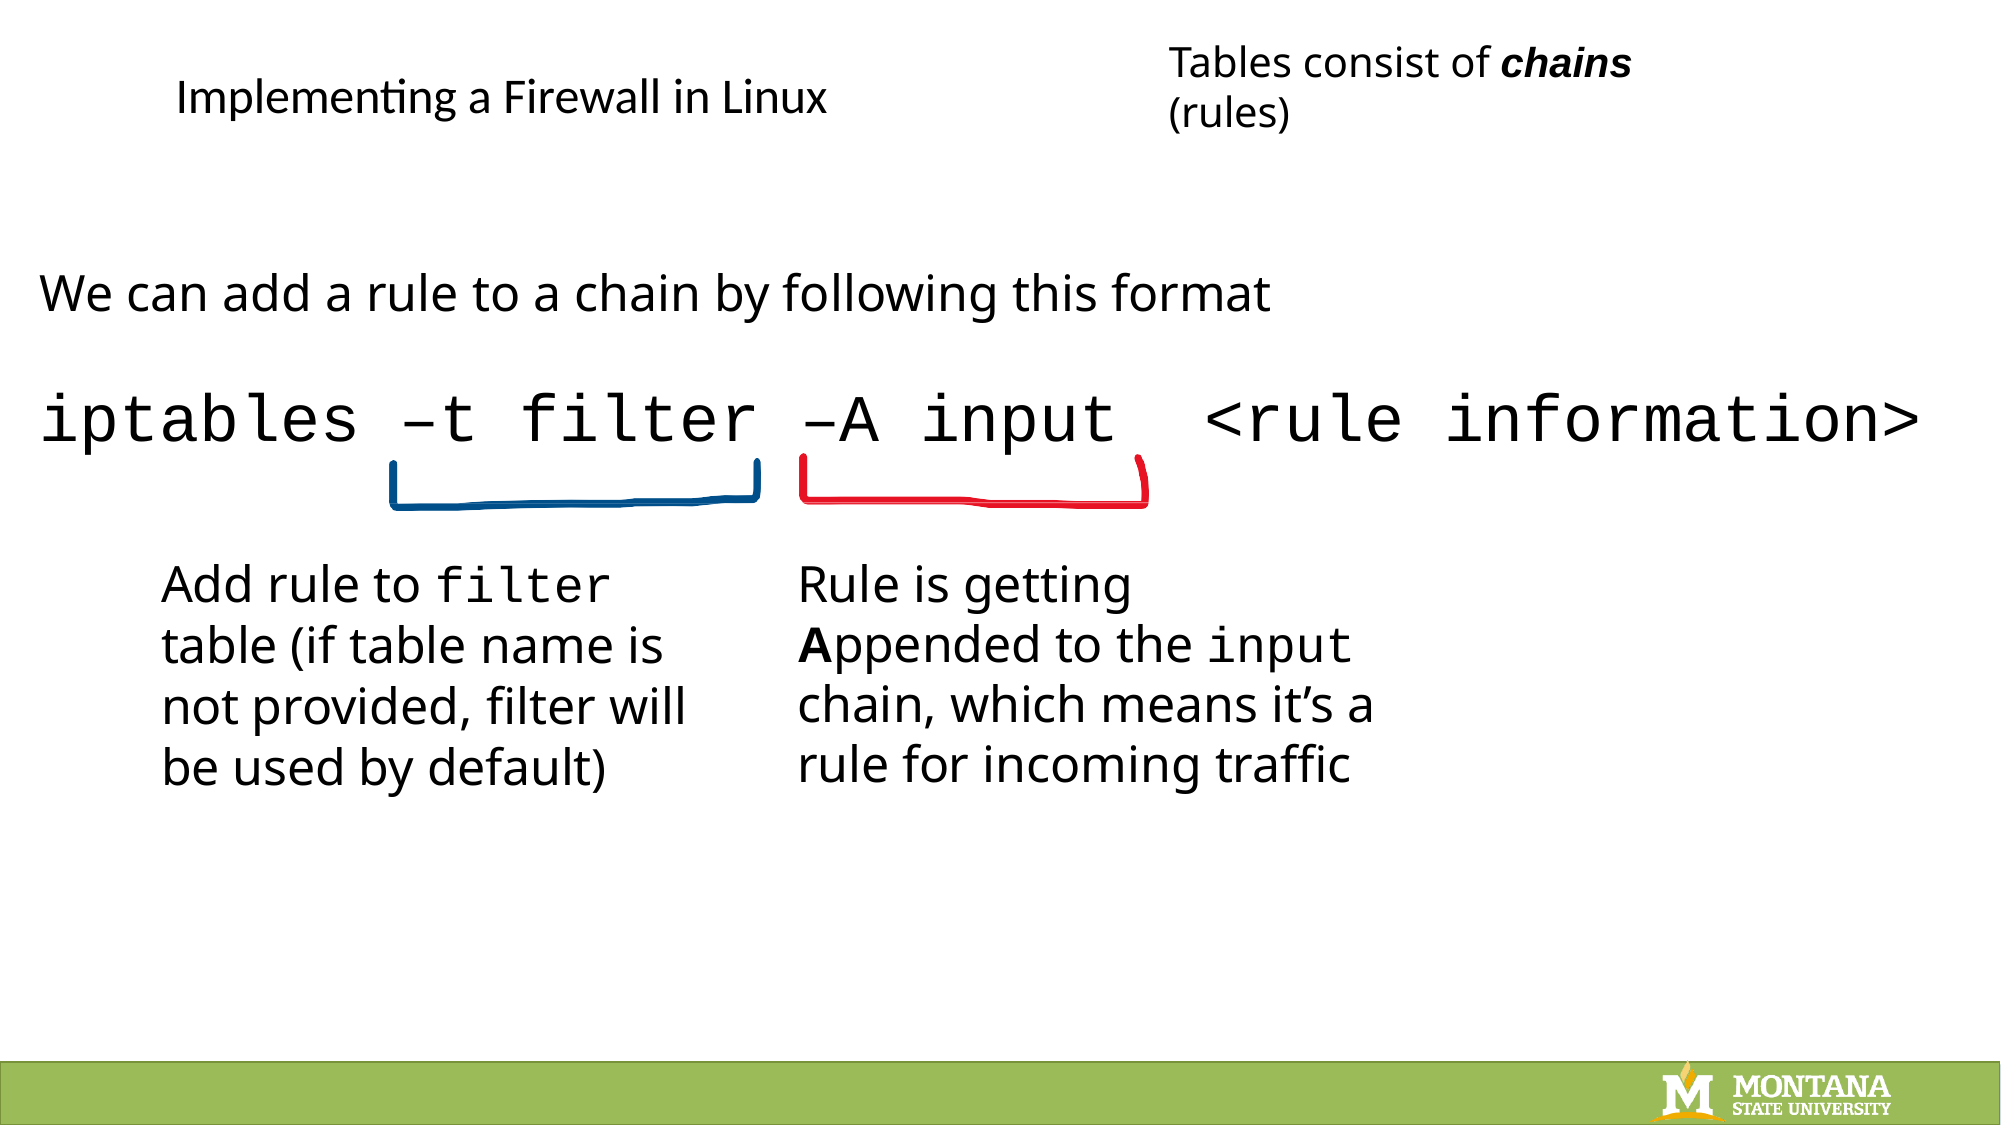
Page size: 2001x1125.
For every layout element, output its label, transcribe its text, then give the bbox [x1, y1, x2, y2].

text_box Rule is getting Appended to the input chain, which means it’s a rule for incoming traffic [795, 550, 1377, 793]
title Implementing a Firewall in Linux [148, 35, 862, 251]
text_box We can add a rule to a chain by following this format iptables –t filter –A input <rule information> [37, 259, 1926, 456]
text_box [0, 1060, 2000, 1125]
picture [389, 458, 761, 511]
text_box Tables consist of chains (rules) [1166, 34, 1758, 137]
picture [798, 453, 1149, 509]
text_box Add rule to filter table (if table name is not provided, filter will be used by default) [159, 546, 721, 796]
